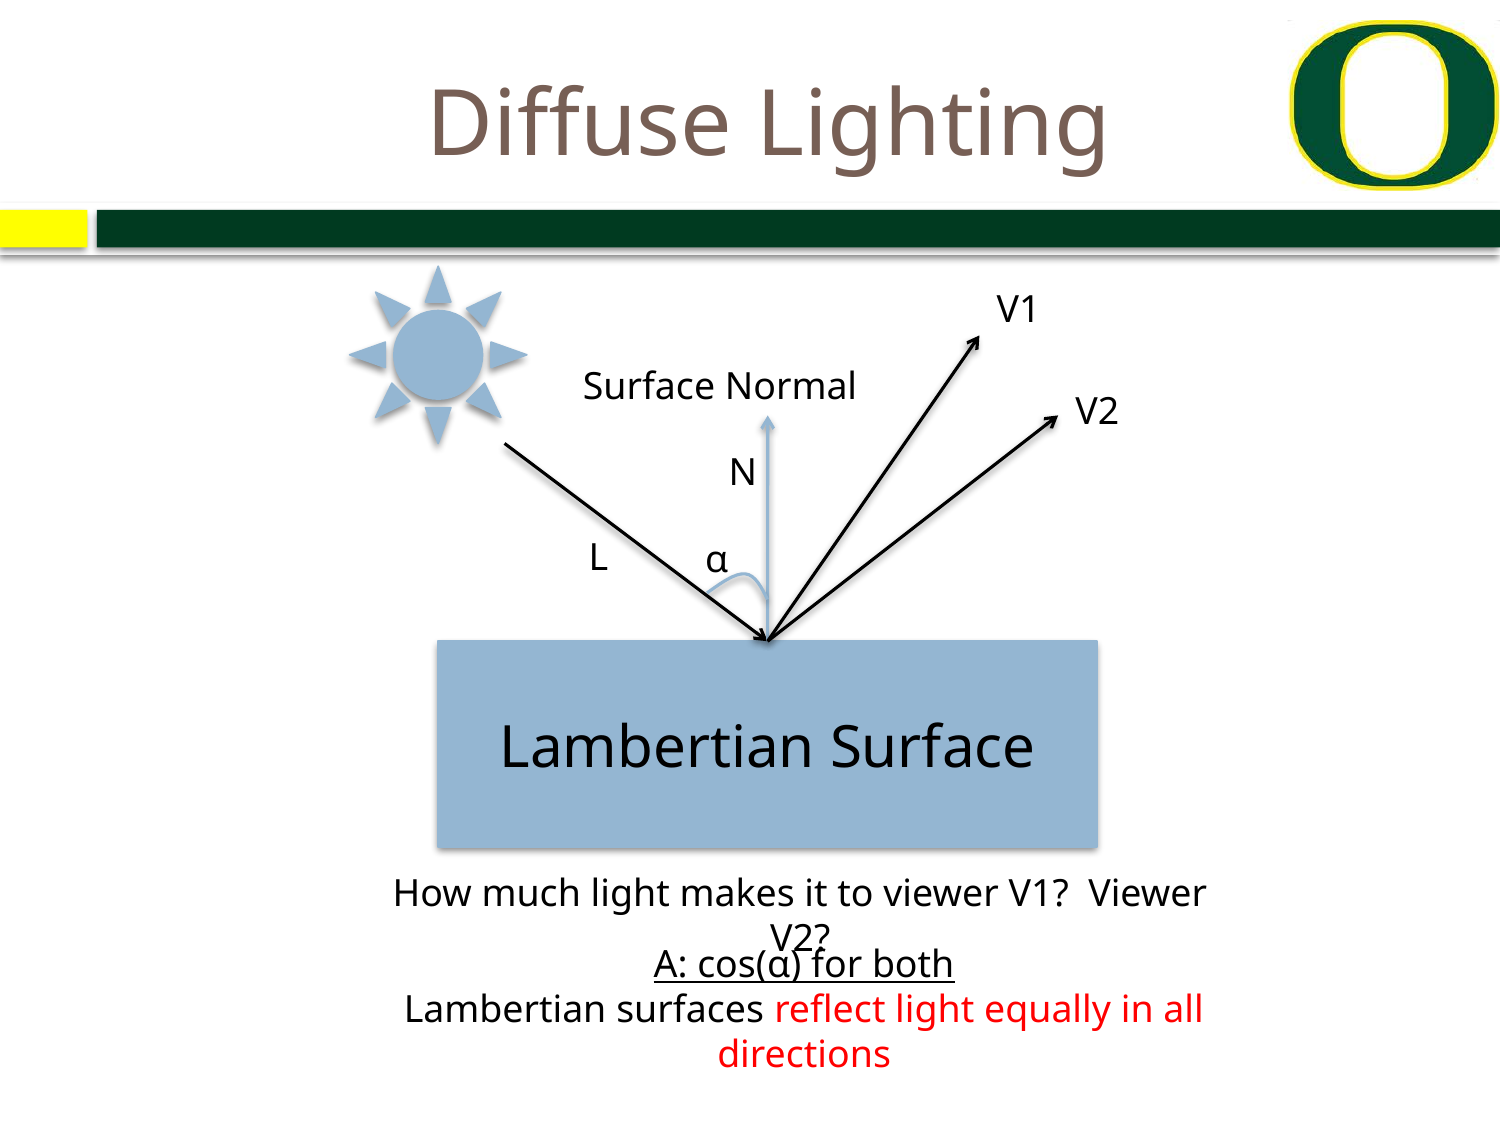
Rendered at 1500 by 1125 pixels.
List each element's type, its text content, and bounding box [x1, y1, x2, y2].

text_box [393, 309, 484, 400]
text_box [348, 341, 387, 369]
text_box [374, 291, 411, 328]
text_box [504, 443, 768, 642]
text_box Lambertian Surface [437, 640, 1098, 848]
text_box [424, 265, 452, 303]
text_box [490, 341, 528, 369]
picture [1287, 20, 1500, 191]
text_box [799, 382, 1027, 674]
text_box [374, 382, 411, 419]
text_box V1 [981, 278, 1056, 338]
text_box Surface Normal [568, 354, 873, 415]
text_box [465, 382, 502, 419]
text_box [424, 406, 452, 445]
text_box V2 [1060, 379, 1135, 440]
title Diffuse Lighting [100, 37, 1438, 200]
text_box [465, 291, 502, 328]
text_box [720, 382, 798, 595]
text_box How much light makes it to viewer V1? Viewer V2? [351, 861, 1249, 932]
text_box A: cos(α) for both Lambertian surfaces reflect light equally in all directions [304, 932, 1305, 1083]
